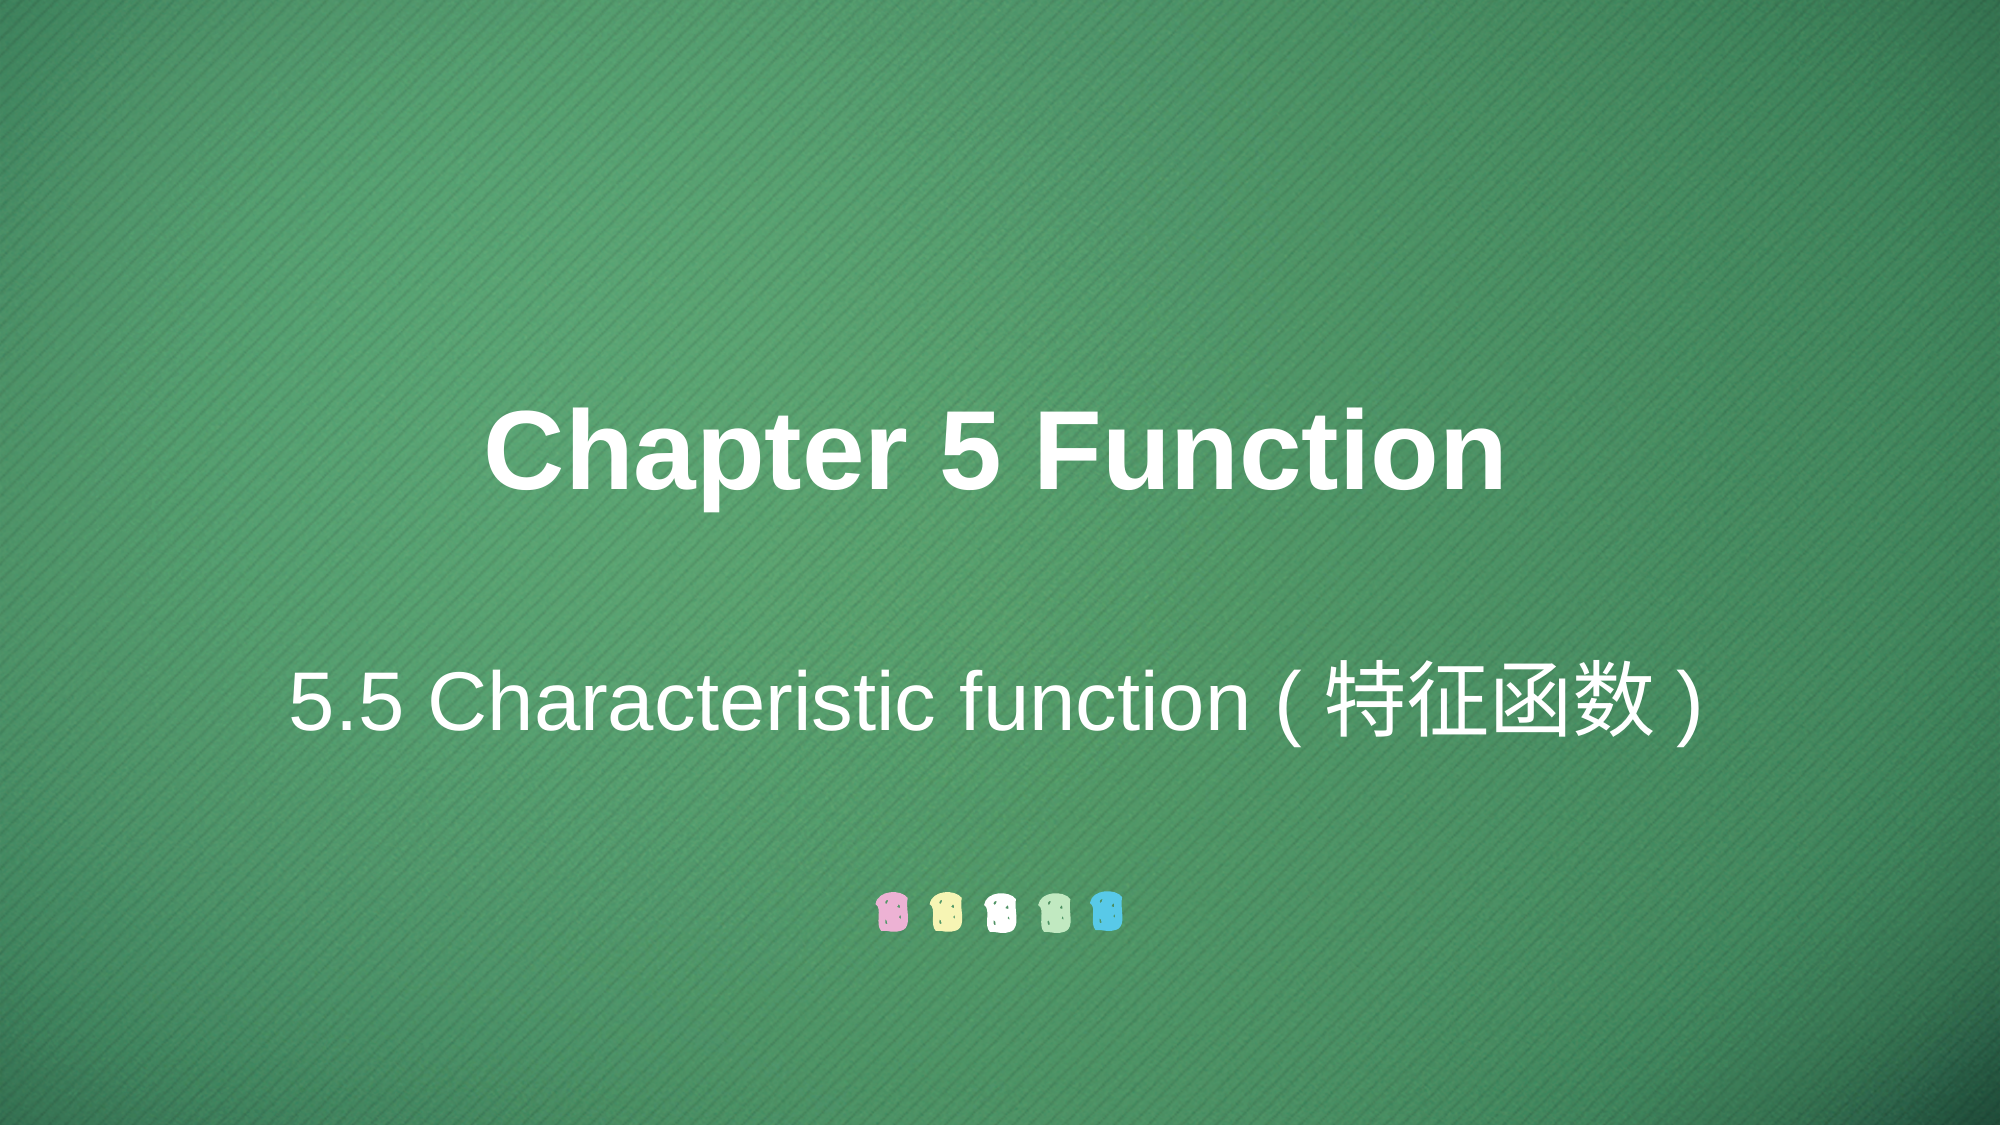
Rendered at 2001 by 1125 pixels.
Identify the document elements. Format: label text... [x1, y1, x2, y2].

text_box Chapter 5 Function 5.5 Characteristic function (特征函数) [0, 369, 1997, 755]
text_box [874, 888, 1126, 933]
picture [0, 0, 2000, 1125]
